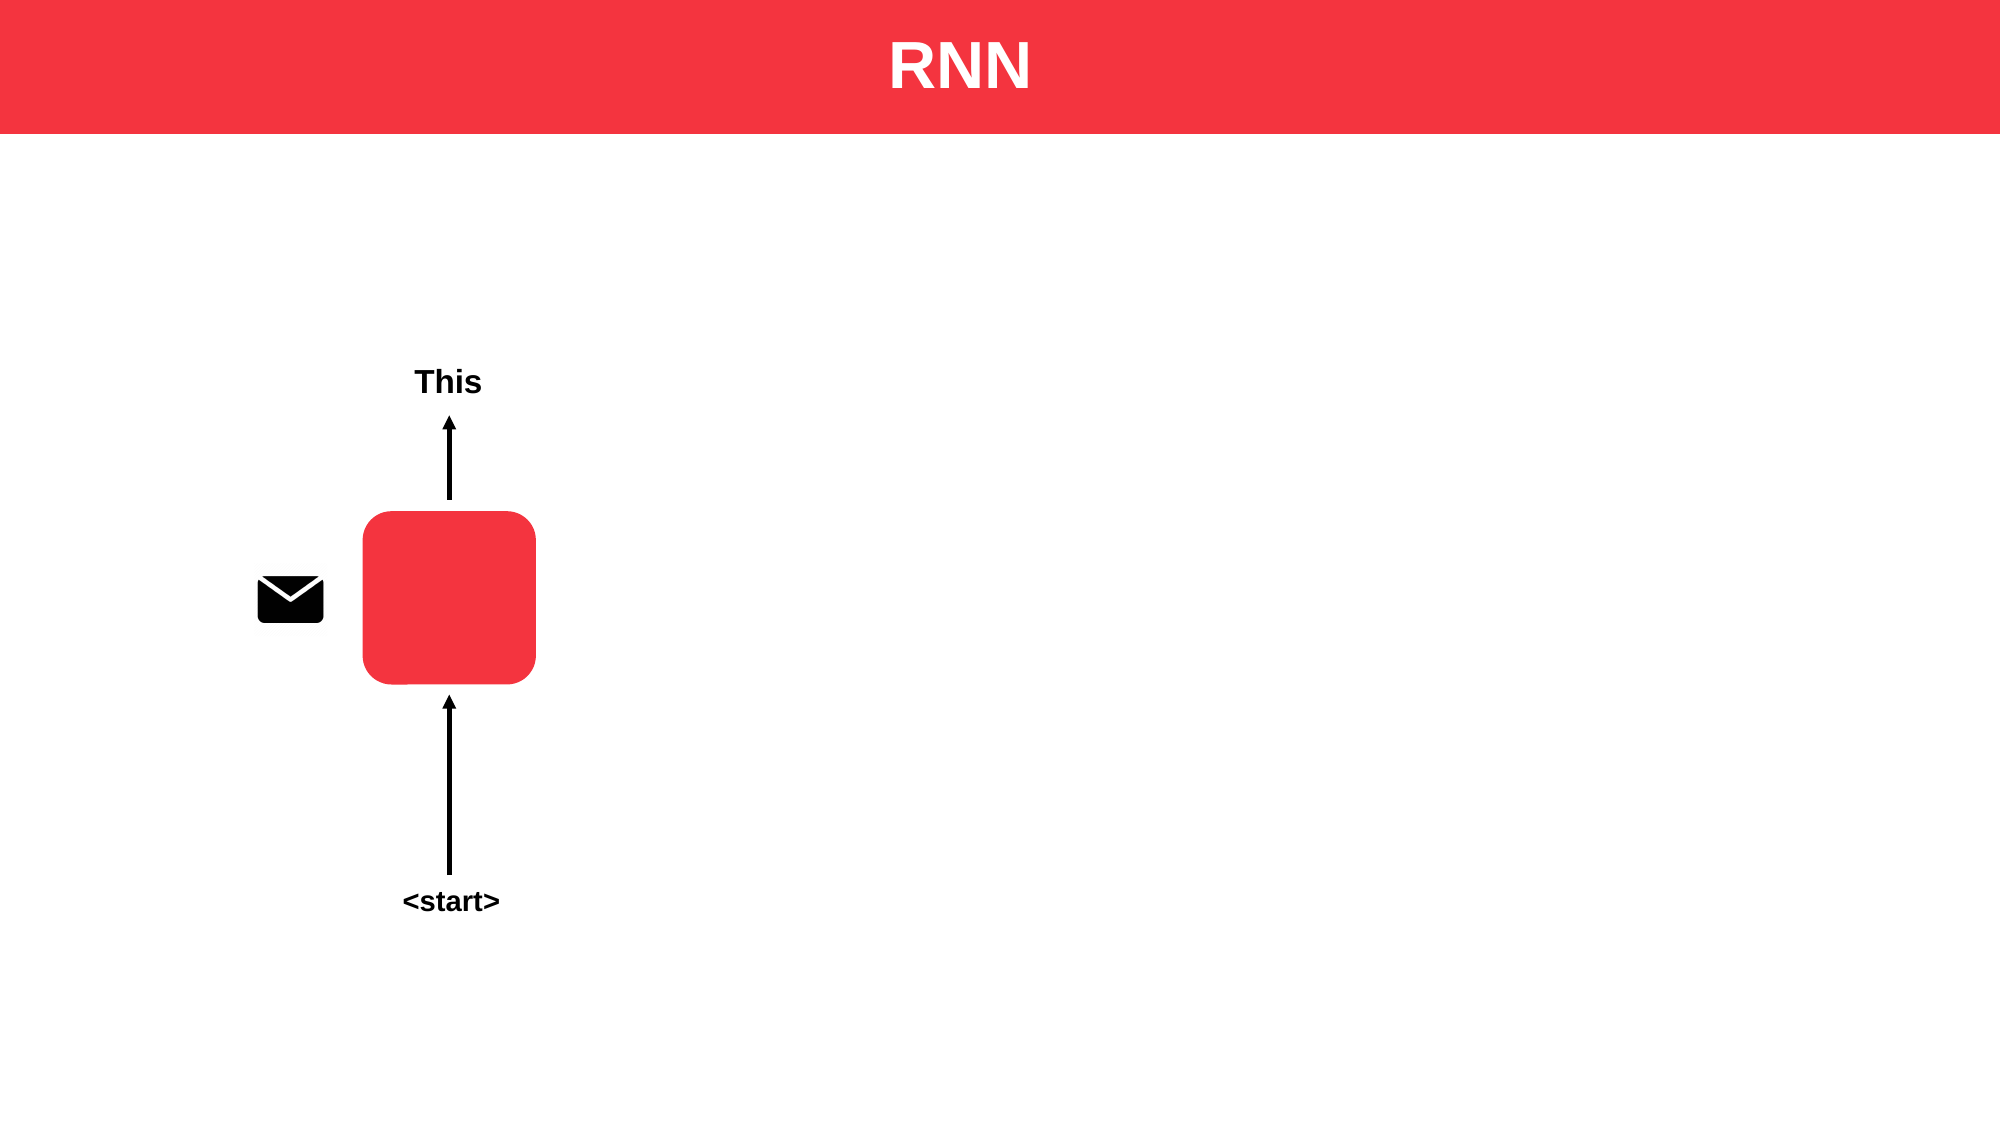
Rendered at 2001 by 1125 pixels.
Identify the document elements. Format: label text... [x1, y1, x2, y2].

picture [253, 562, 328, 637]
text_box [0, 0, 2000, 134]
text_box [385, 352, 512, 500]
text_box [362, 511, 536, 685]
text_box RNN [438, 14, 1483, 110]
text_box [382, 694, 521, 926]
